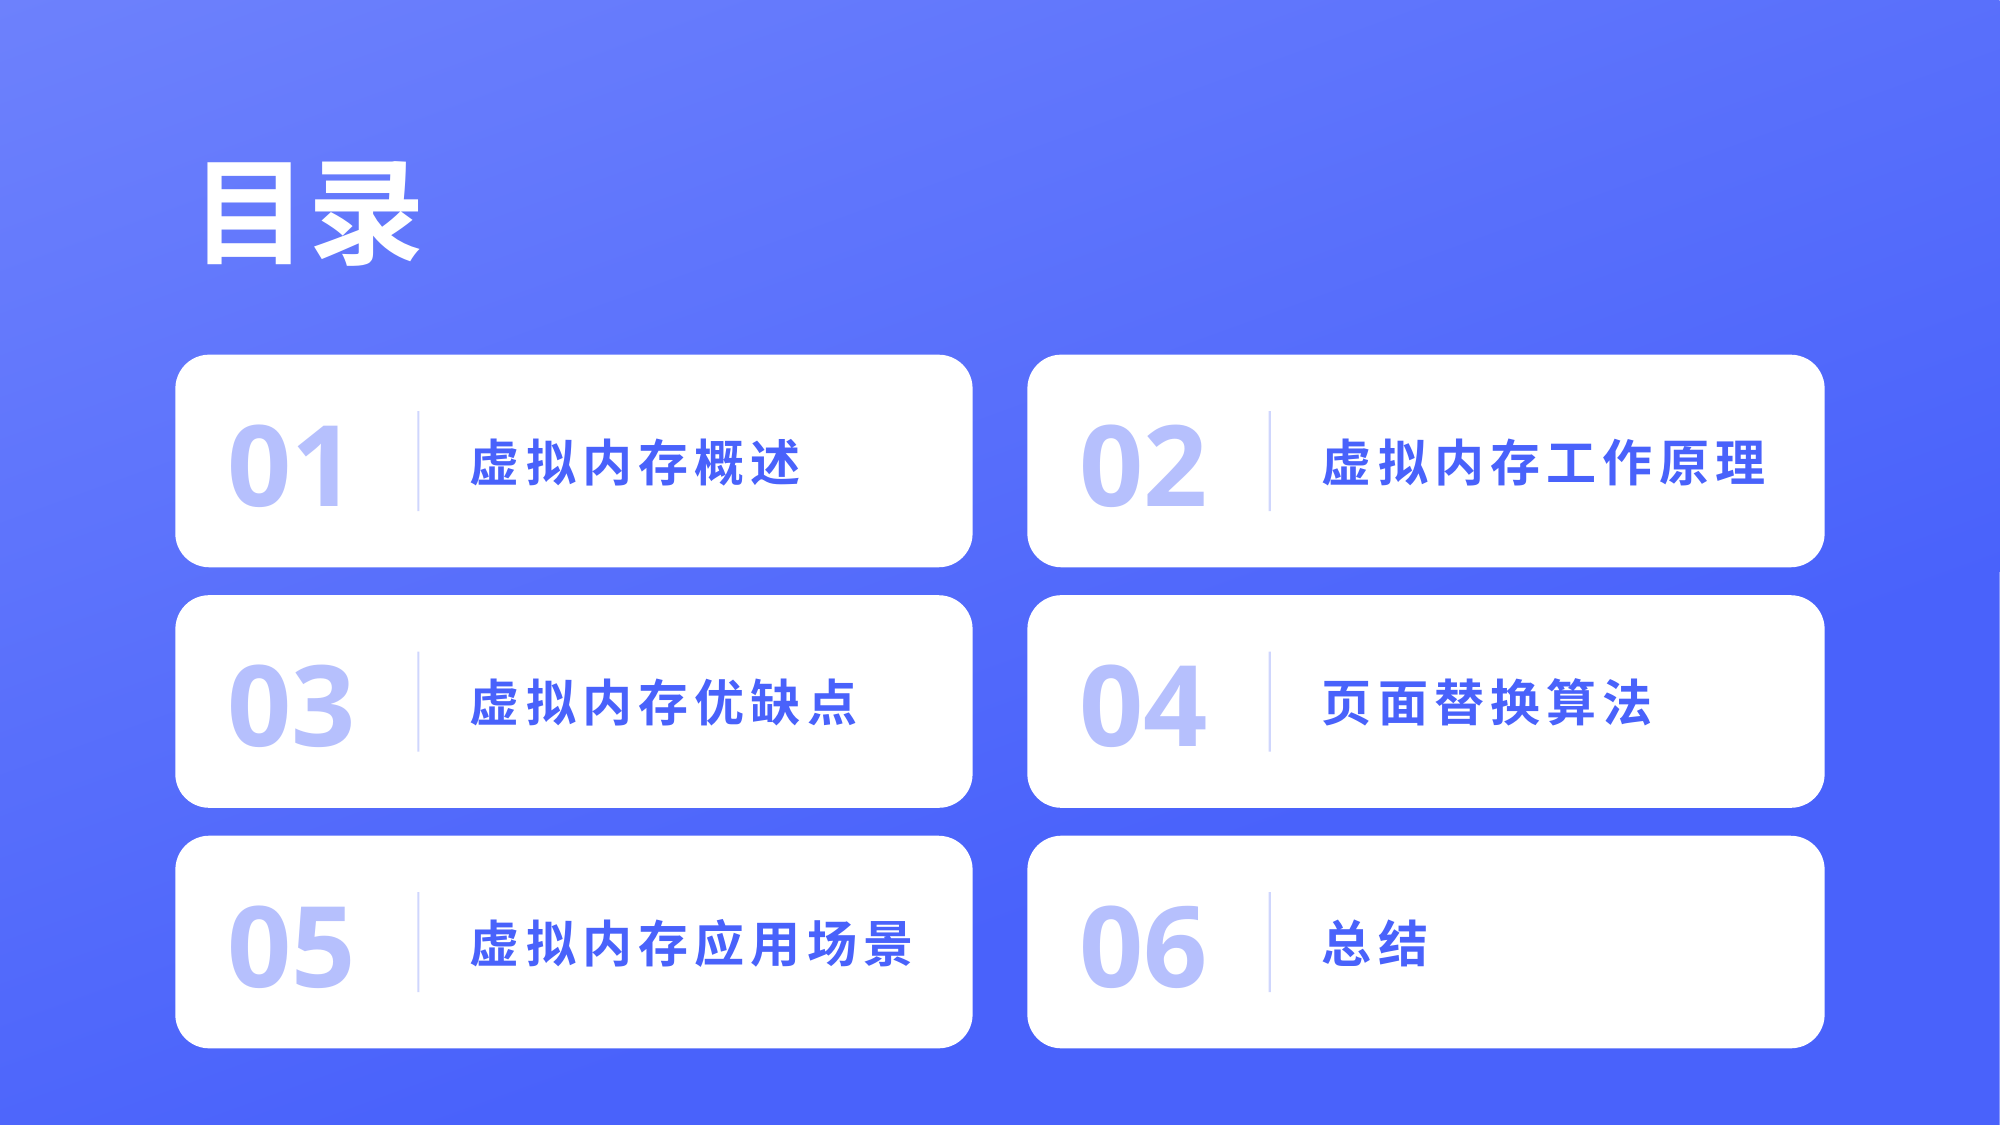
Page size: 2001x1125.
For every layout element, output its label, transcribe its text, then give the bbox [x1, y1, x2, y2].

text_box [174, 834, 974, 1050]
text_box 虚拟内存优缺点 [469, 595, 921, 808]
text_box 虚拟内存工作原理 [1321, 355, 1773, 567]
text_box 06 [1079, 836, 1281, 1048]
title 目录 [137, 67, 425, 280]
text_box 05 [227, 836, 429, 1048]
text_box [1026, 353, 1826, 569]
text_box 总结 [1321, 836, 1773, 1048]
text_box 01 [227, 355, 429, 567]
text_box 04 [1079, 595, 1281, 808]
text_box 虚拟内存概述 [469, 355, 921, 567]
text_box 页面替换算法 [1321, 595, 1773, 808]
text_box [174, 594, 974, 809]
text_box 02 [1079, 355, 1281, 567]
text_box [1026, 594, 1826, 809]
text_box [1026, 834, 1826, 1050]
text_box [174, 353, 974, 569]
text_box 03 [227, 595, 429, 808]
text_box 虚拟内存应用场景 [469, 836, 921, 1048]
